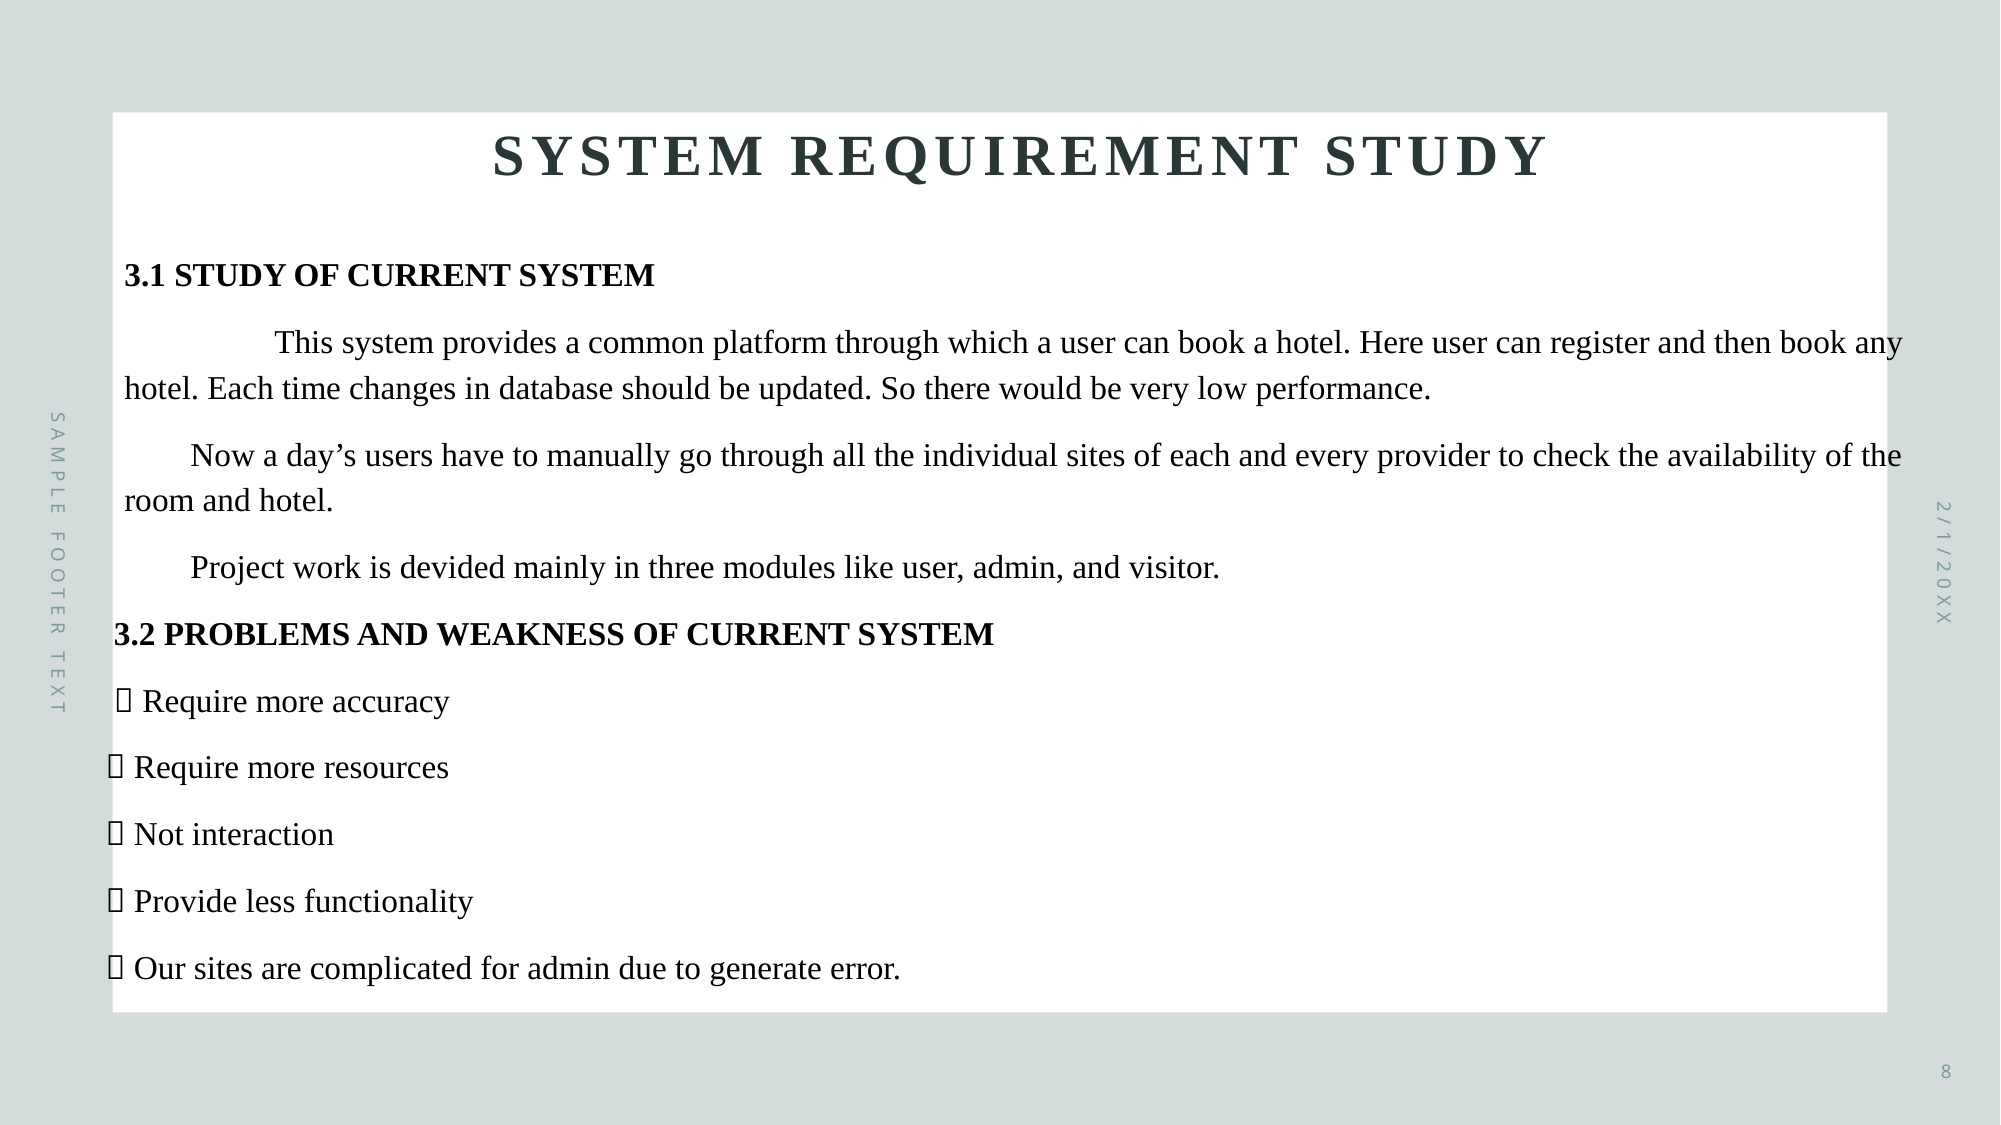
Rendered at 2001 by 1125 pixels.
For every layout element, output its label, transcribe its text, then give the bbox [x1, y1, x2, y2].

title SYSTEM REQUIREMENT STUDY [242, 77, 1799, 196]
footer Sample Footer Text [23, 224, 91, 900]
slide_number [1911, 224, 1979, 900]
text_box 3.1 STUDY OF CURRENT SYSTEM This system provides a common platform through which a user can book a hotel. Here user can register and then book any hotel. Each time changes in database should be updated. So there would be very low performance. Now a day’s users have to manually go through all the individual sites of each and every provider to check the availability of the room and hotel. Project work is devided mainly in three modules like user, admin, and visitor. 3.2 PROBLEMS AND WEAKNESS OF CURRENT SYSTEM  Require more accuracy  Require more resources  Not interaction  Provide less functionality  Our sites are complicated for admin due to generate error. [90, 240, 1931, 1059]
slide_number 8 [1823, 1042, 1967, 1103]
